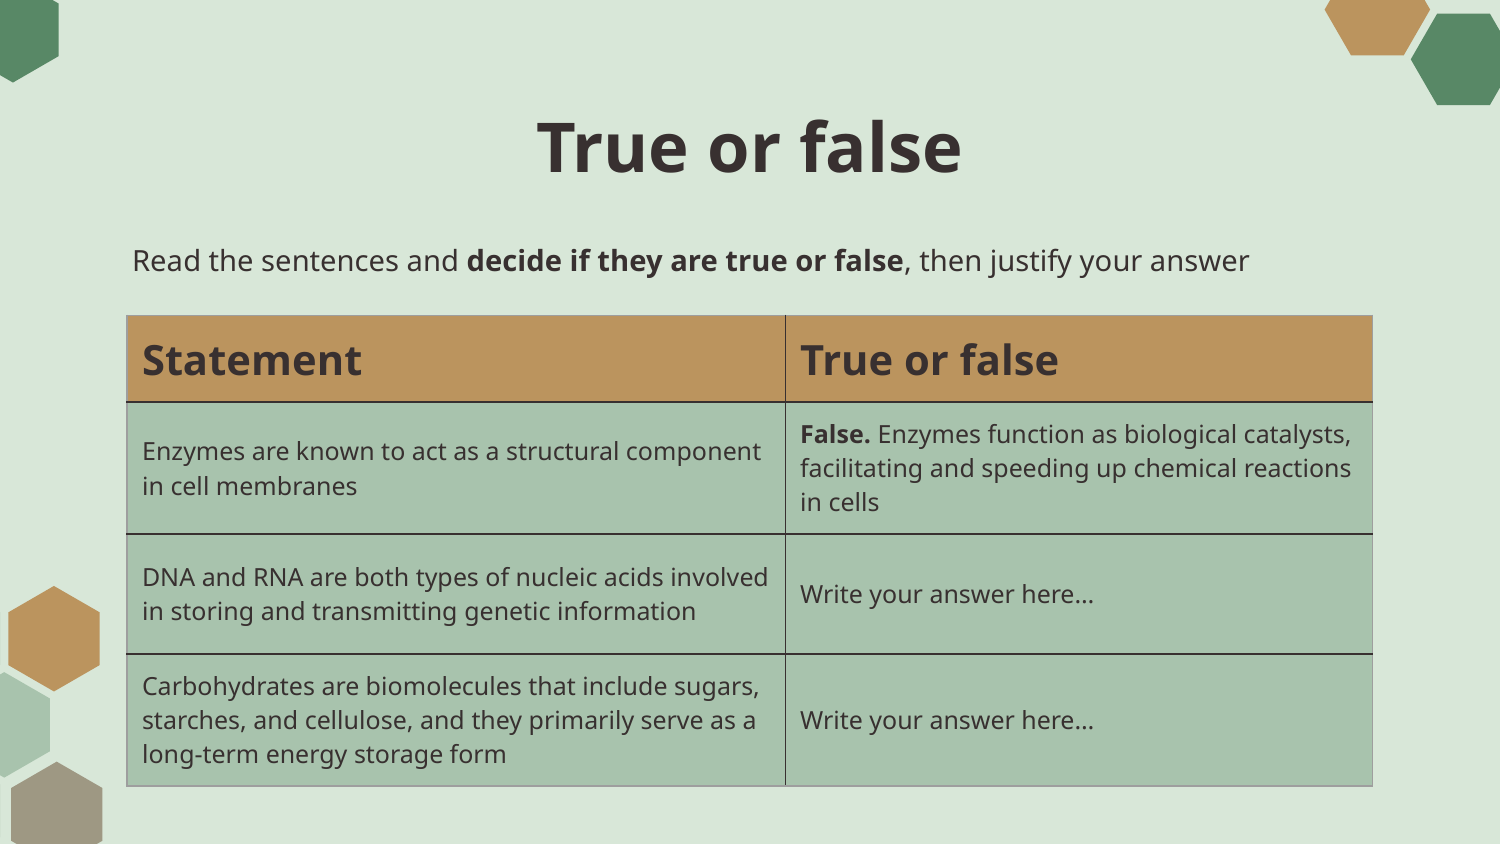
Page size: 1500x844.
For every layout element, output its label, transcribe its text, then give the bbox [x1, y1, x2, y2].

subtitle Read the sentences and decide if they are true or false, then justify your answer [116, 221, 1383, 282]
table_cell Write your answer here… [786, 535, 1372, 653]
title True or false [118, 88, 1382, 183]
table_cell DNA and RNA are both types of nucleic acids involved in storing and transmitting genetic information [128, 535, 785, 653]
table_cell False. Enzymes function as biological catalysts, facilitating and speeding up chemical reactions in cells [786, 403, 1372, 533]
table_cell Enzymes are known to act as a structural component in cell membranes [128, 403, 785, 533]
table_header True or false [786, 316, 1372, 401]
table_cell Carbohydrates are biomolecules that include sugars, starches, and cellulose, and they primarily serve as a long-term energy storage form [128, 655, 785, 785]
table_header Statement [128, 316, 785, 401]
table_cell Write your answer here… [786, 655, 1372, 785]
